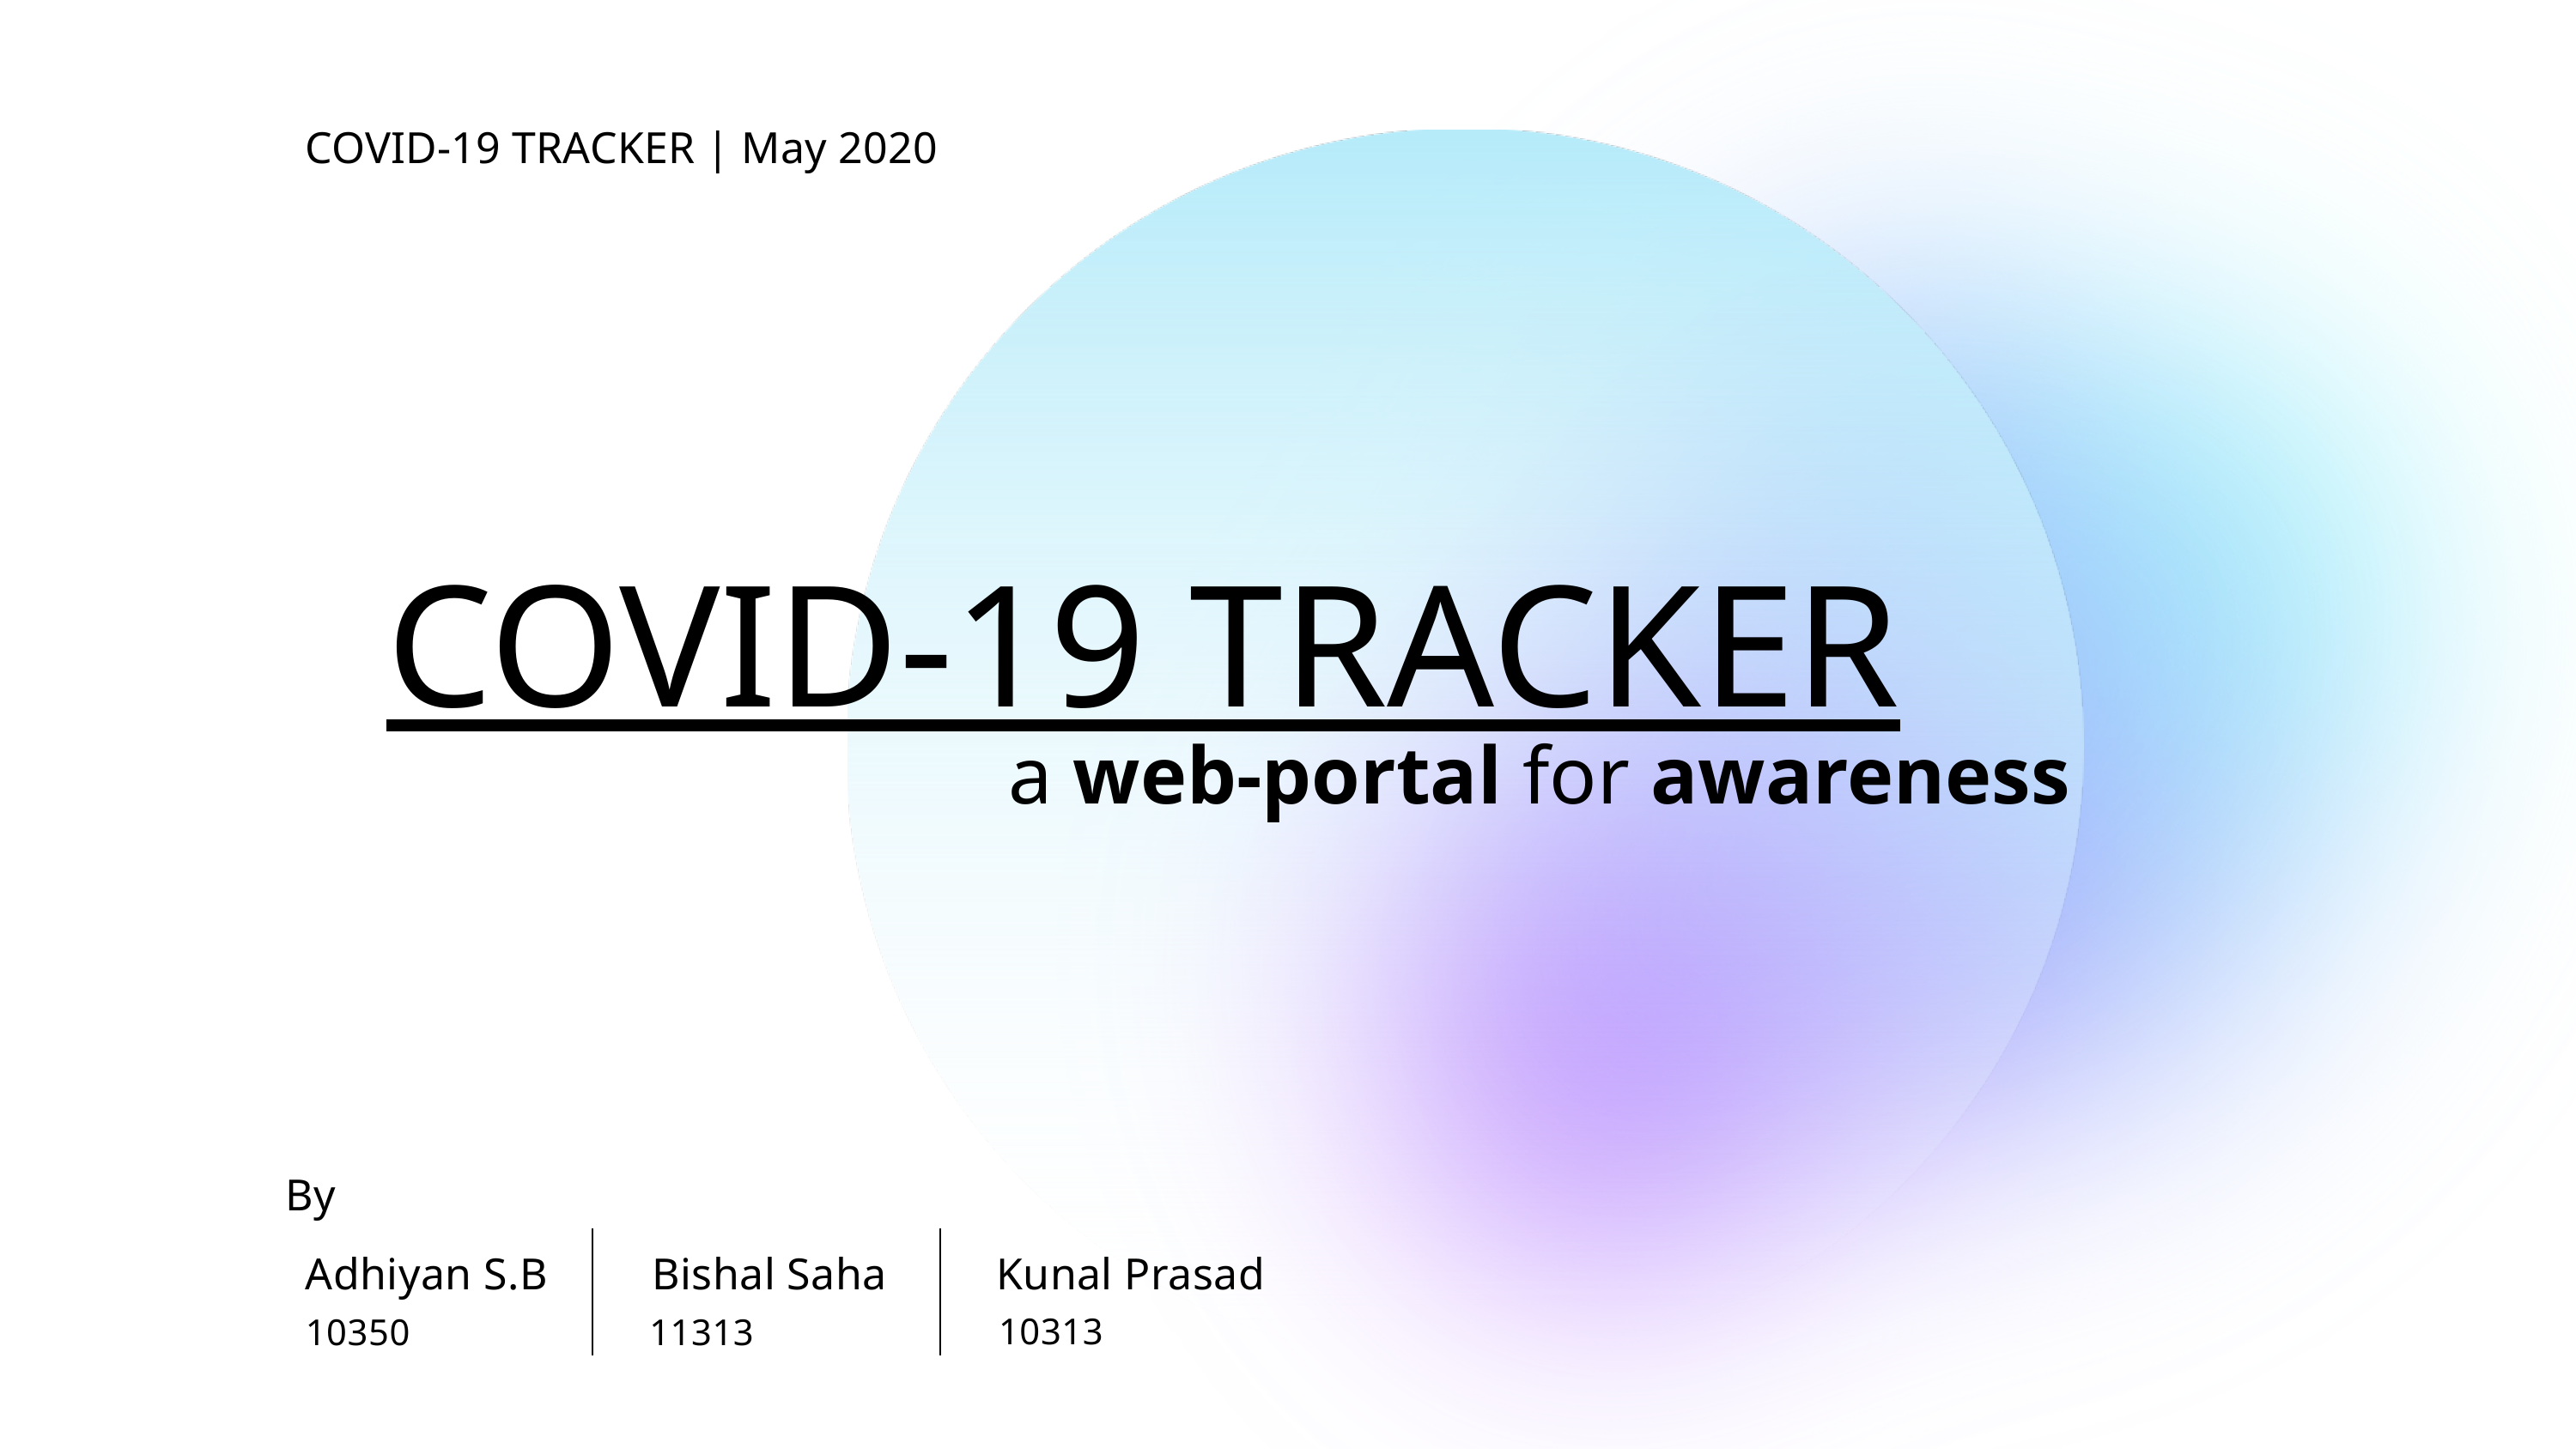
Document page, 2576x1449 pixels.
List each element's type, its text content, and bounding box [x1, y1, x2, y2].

text_box By [285, 1159, 368, 1220]
text_box COVID-19 TRACKER | May 2020 [305, 136, 841, 173]
picture [847, 0, 2576, 1449]
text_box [944, 1237, 1519, 1347]
text_box COVID-19 TRACKER [386, 521, 841, 741]
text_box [597, 1237, 936, 1347]
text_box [305, 1237, 588, 1347]
